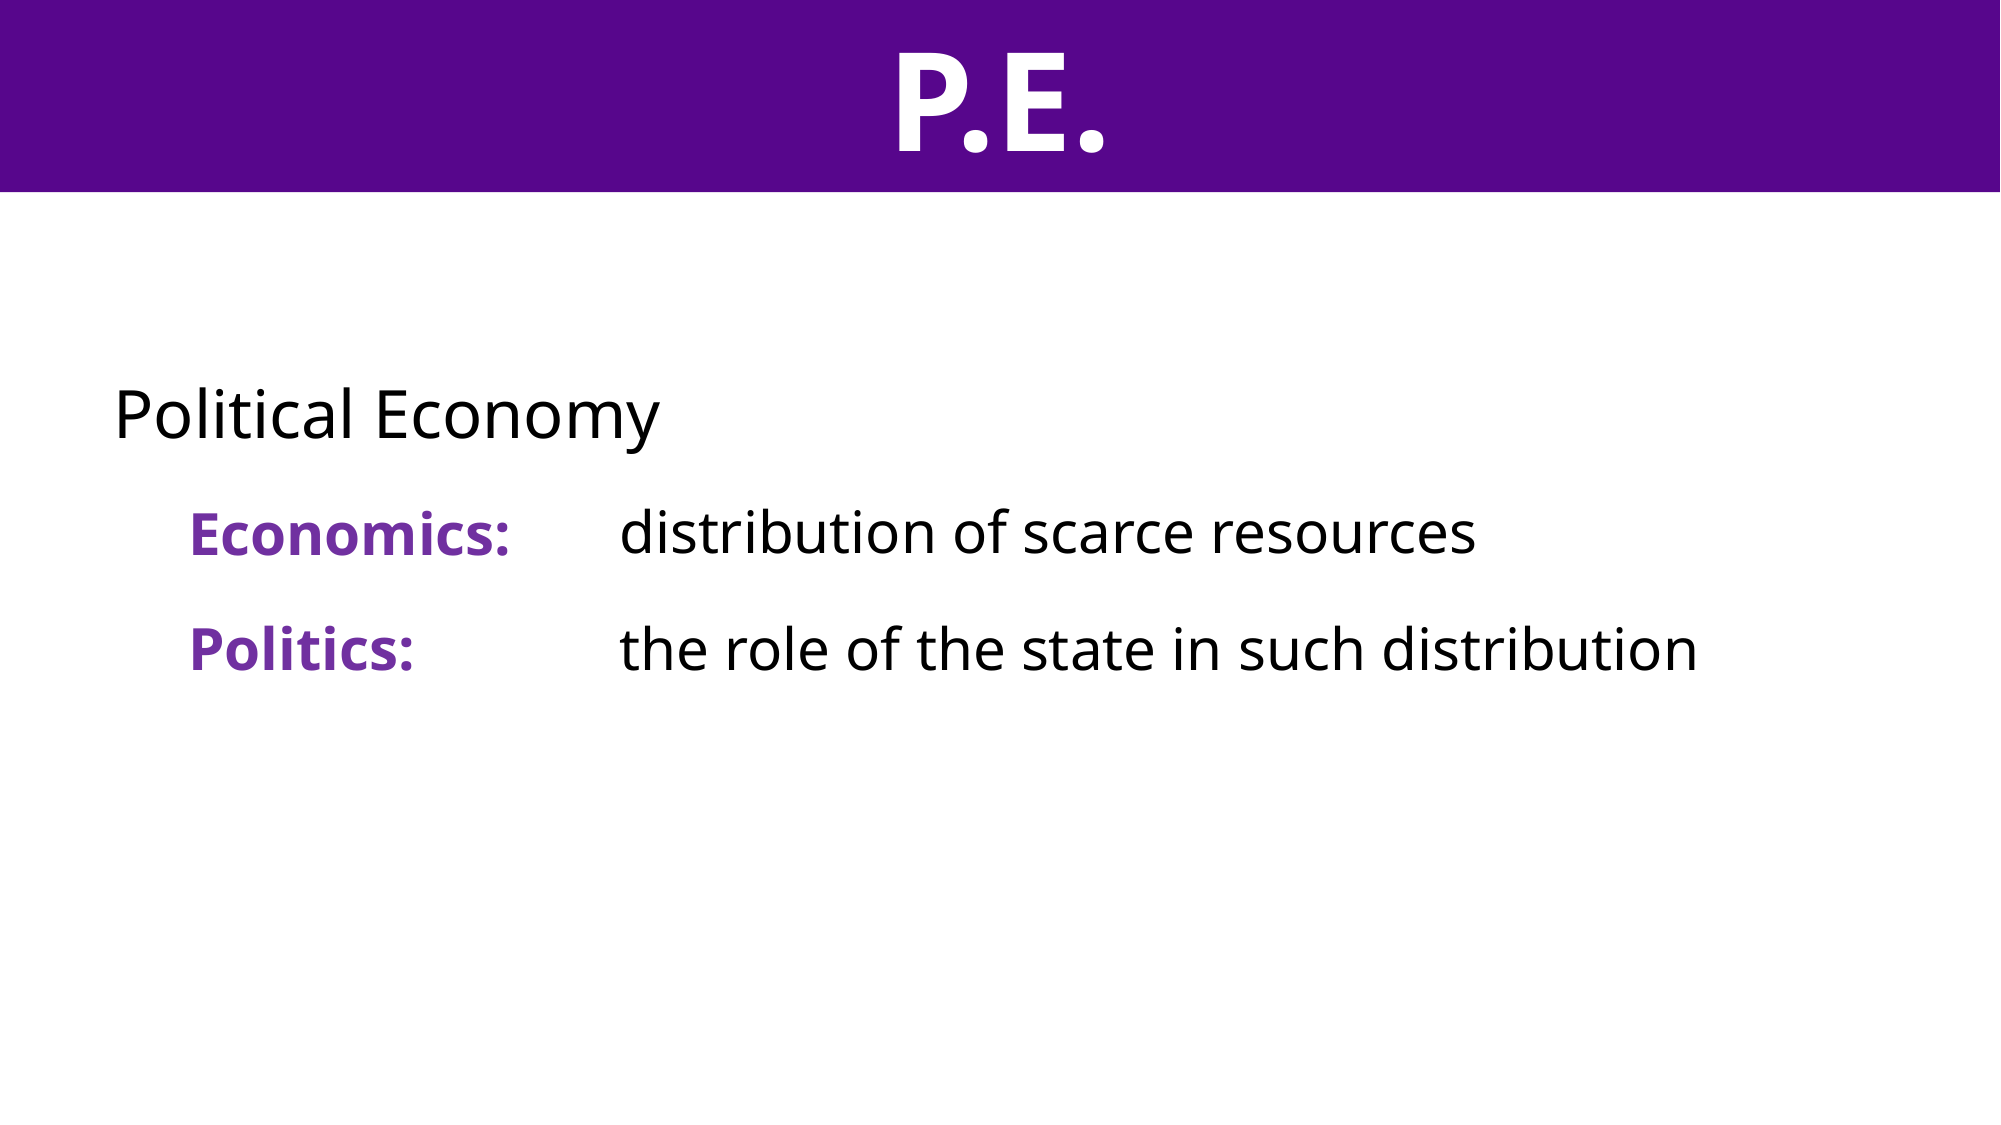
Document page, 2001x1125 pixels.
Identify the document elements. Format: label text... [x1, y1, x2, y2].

text_box Political Economy Economics: Politics: [98, 373, 1843, 806]
text_box P.E. [0, 0, 2000, 194]
text_box distribution of scarce resources [604, 488, 1605, 573]
text_box the role of the state in such distribution [604, 604, 1996, 690]
